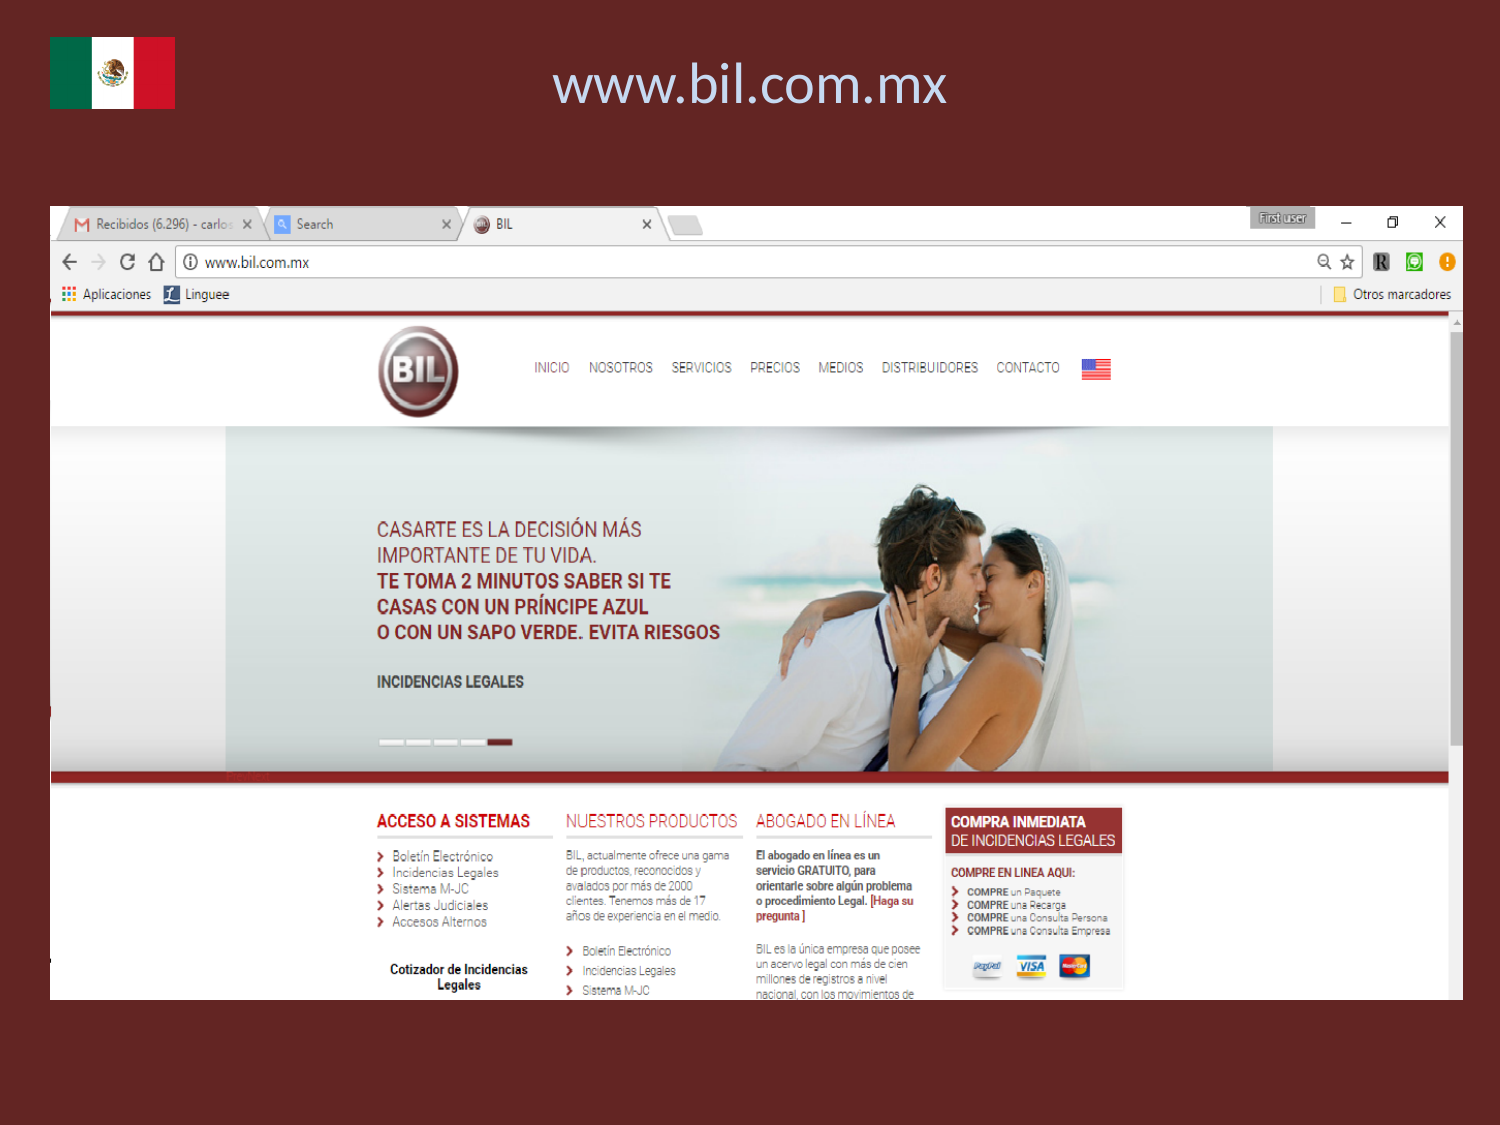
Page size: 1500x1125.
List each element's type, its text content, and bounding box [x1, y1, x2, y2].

text_box www.bil.com.mx [174, 37, 1325, 123]
picture [49, 37, 176, 109]
picture [49, 206, 1463, 1001]
